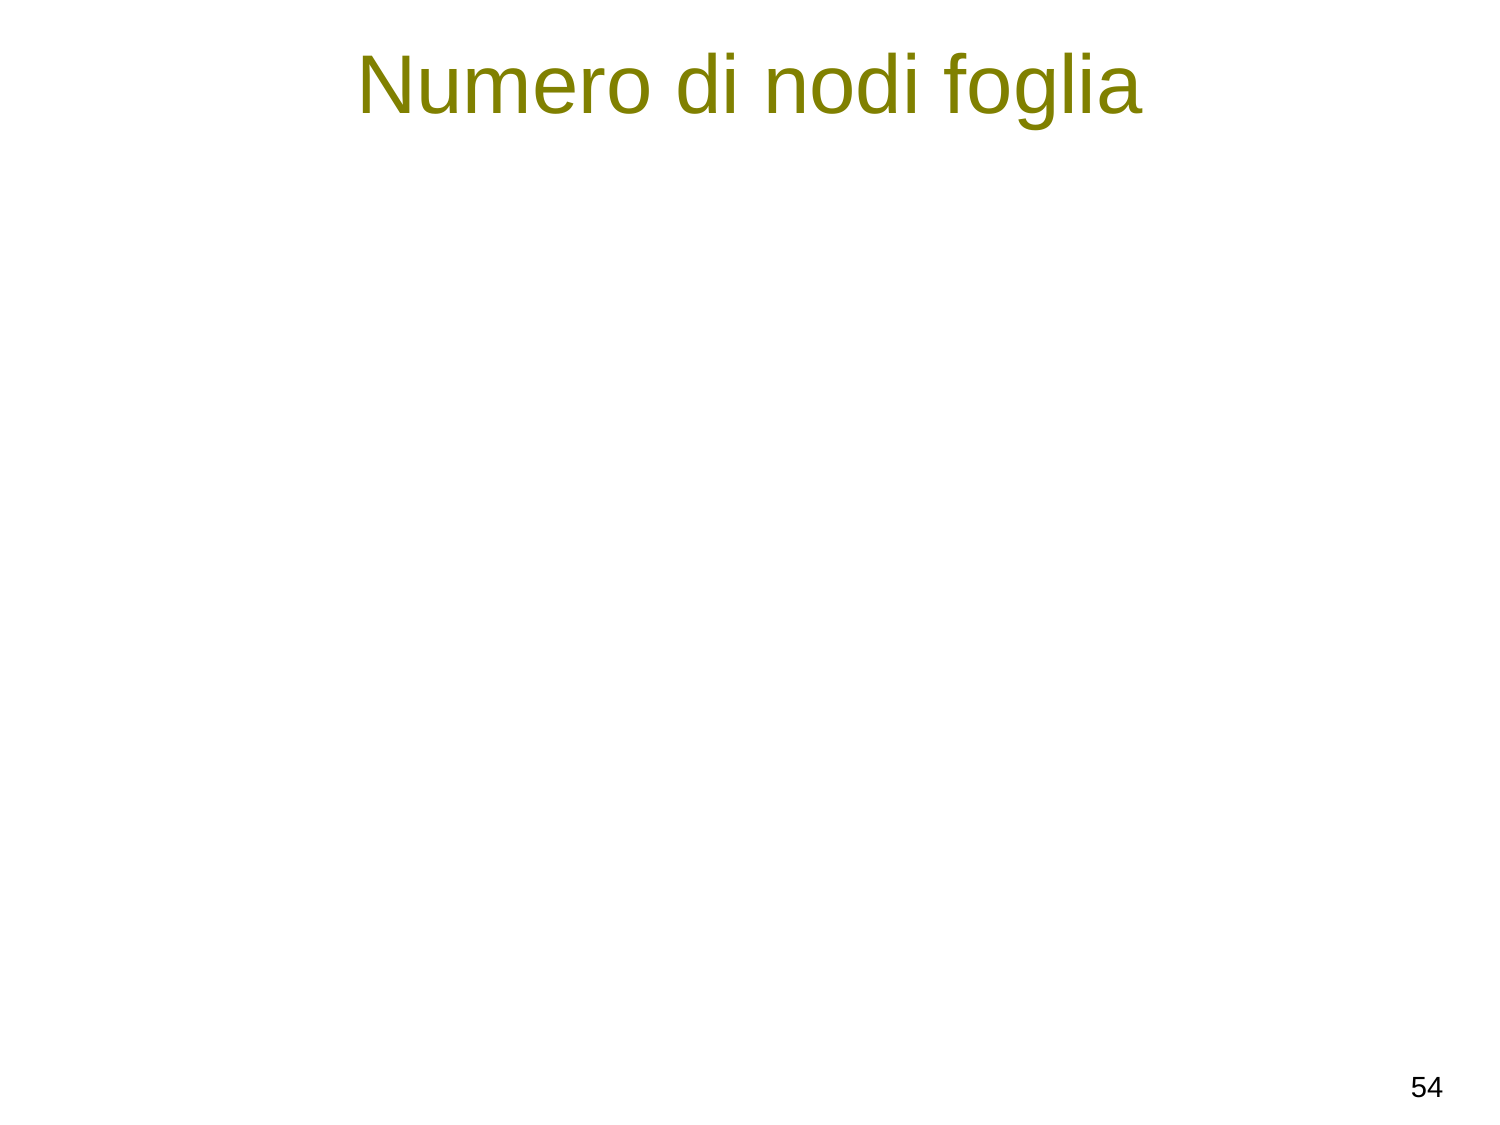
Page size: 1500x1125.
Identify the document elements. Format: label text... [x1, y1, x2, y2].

slide_number 54 [1344, 1060, 1459, 1119]
title Numero di nodi foglia [75, 19, 1425, 141]
